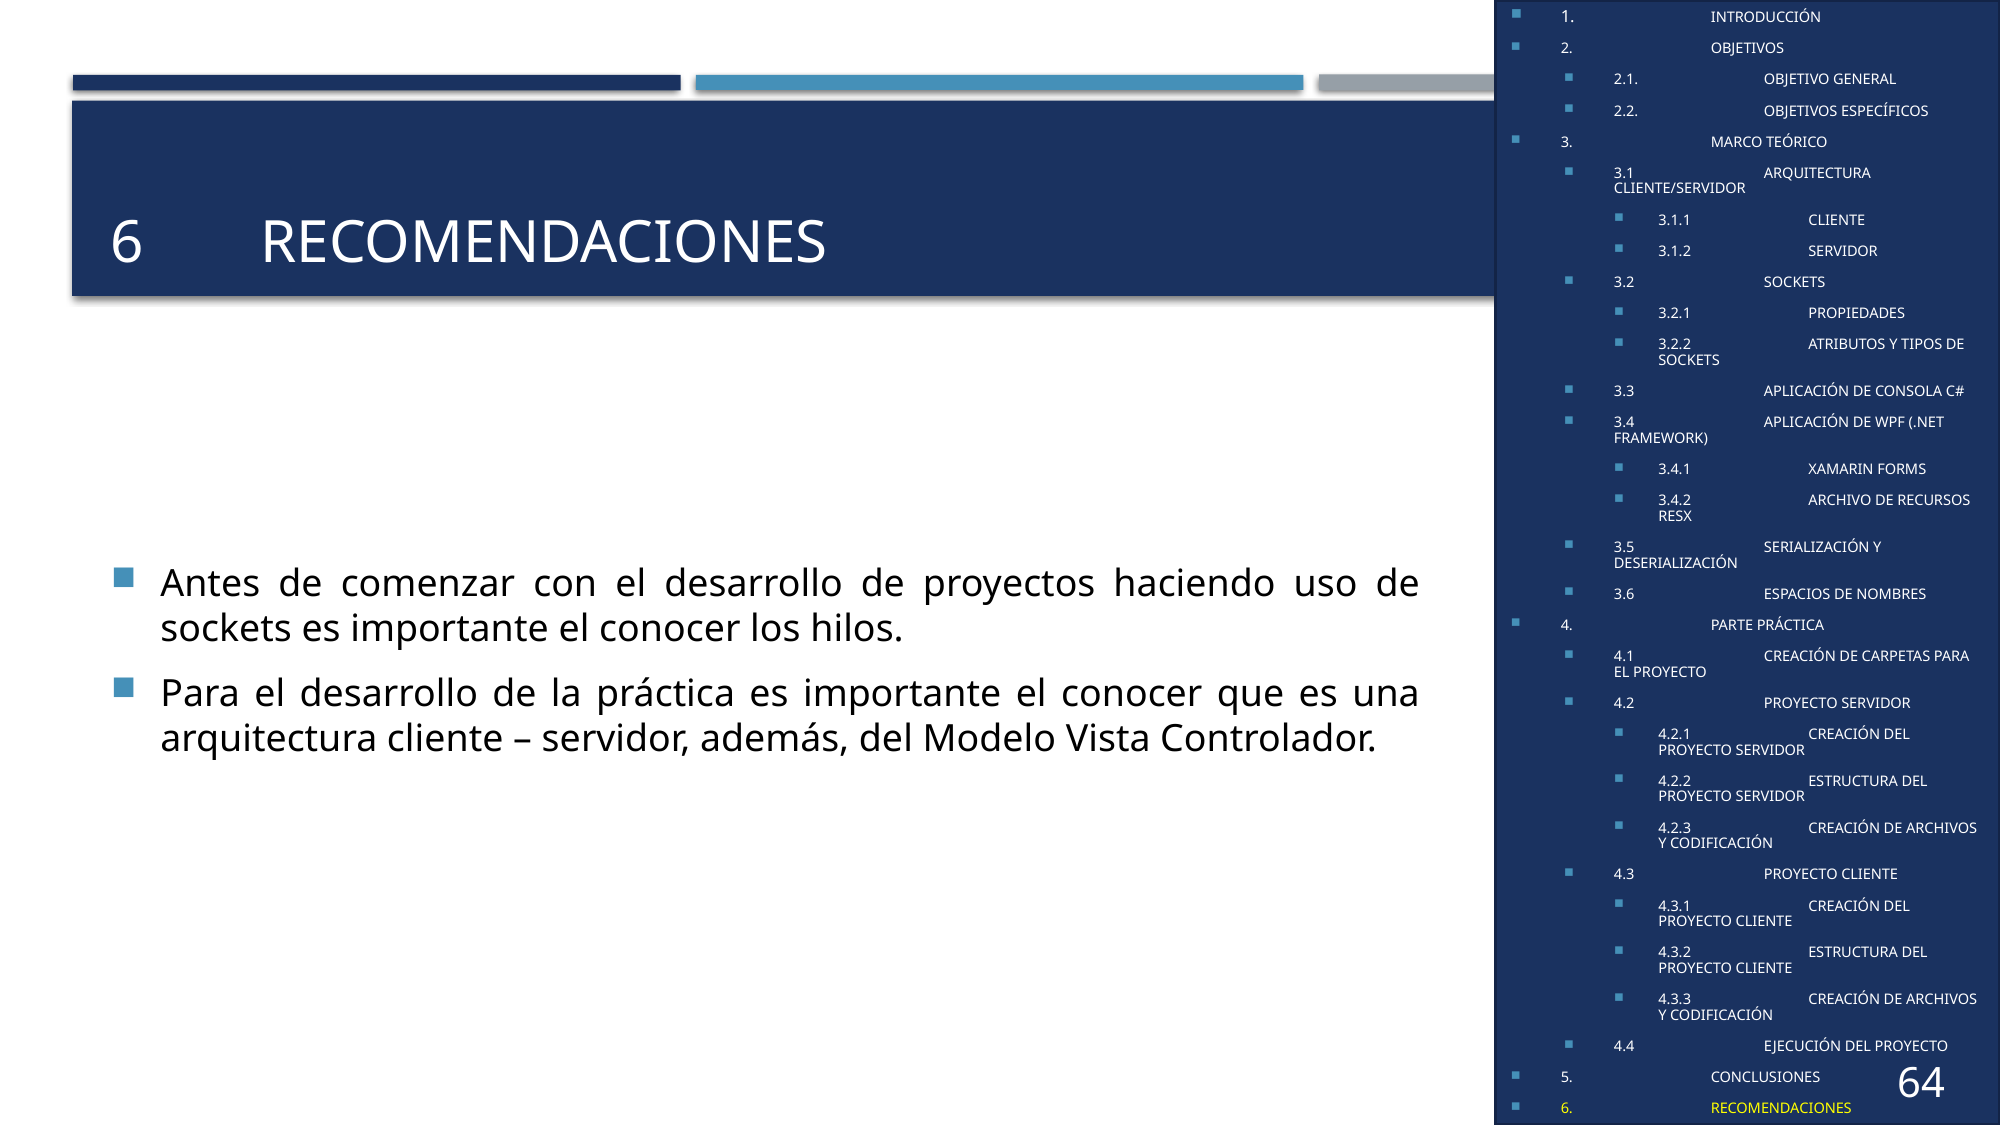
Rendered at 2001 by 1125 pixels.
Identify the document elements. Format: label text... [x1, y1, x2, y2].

title 6 RECOMENDACIONES [95, 115, 1494, 282]
text_box 64 [1882, 1047, 1989, 1113]
list Antes de comenzar con el desarrollo de proyectos haciendo uso de sockets es importante el conocer los hilos. Para el desarrollo de la práctica es importante el conocer que es una arquitectura cliente – servidor, además, del Modelo Vista Controlador. [95, 357, 1437, 962]
text_box 1. INTRODUCCIÓN 2. OBJETIVOS 2.1. OBJETIVO GENERAL 2.2. OBJETIVOS ESPECÍFICOS 3. MARCO TEÓRICO 3.1 ARQUITECTURA CLIENTE/SERVIDOR 3.1.1 CLIENTE 3.1.2 SERVIDOR 3.2 SOCKETS 3.2.1 PROPIEDADES 3.2.2 ATRIBUTOS Y TIPOS DE SOCKETS 3.3 APLICACIÓN DE CONSOLA C# 3.4 APLICACIÓN DE WPF (.NET FRAMEWORK) 3.4.1 XAMARIN FORMS 3.4.2 ARCHIVO DE RECURSOS RESX 3.5 SERIALIZACIÓN Y DESERIALIZACIÓN 3.6 ESPACIOS DE NOMBRES 4. PARTE PRÁCTICA 4.1 CREACIÓN DE CARPETAS PARA EL PROYECTO 4.2 PROYECTO SERVIDOR 4.2.1 CREACIÓN DEL PROYECTO SERVIDOR 4.2.2 ESTRUCTURA DEL PROYECTO SERVIDOR 4.2.3 CREACIÓN DE ARCHIVOS Y CODIFICACIÓN 4.3 PROYECTO CLIENTE 4.3.1 CREACIÓN DEL PROYECTO CLIENTE 4.3.2 ESTRUCTURA DEL PROYECTO CLIENTE 4.3.3 CREACIÓN DE ARCHIVOS Y CODIFICACIÓN 4.4 EJECUCIÓN DEL PROYECTO 5. CONCLUSIONES 6. RECOMENDACIONES [1494, 0, 2000, 1125]
